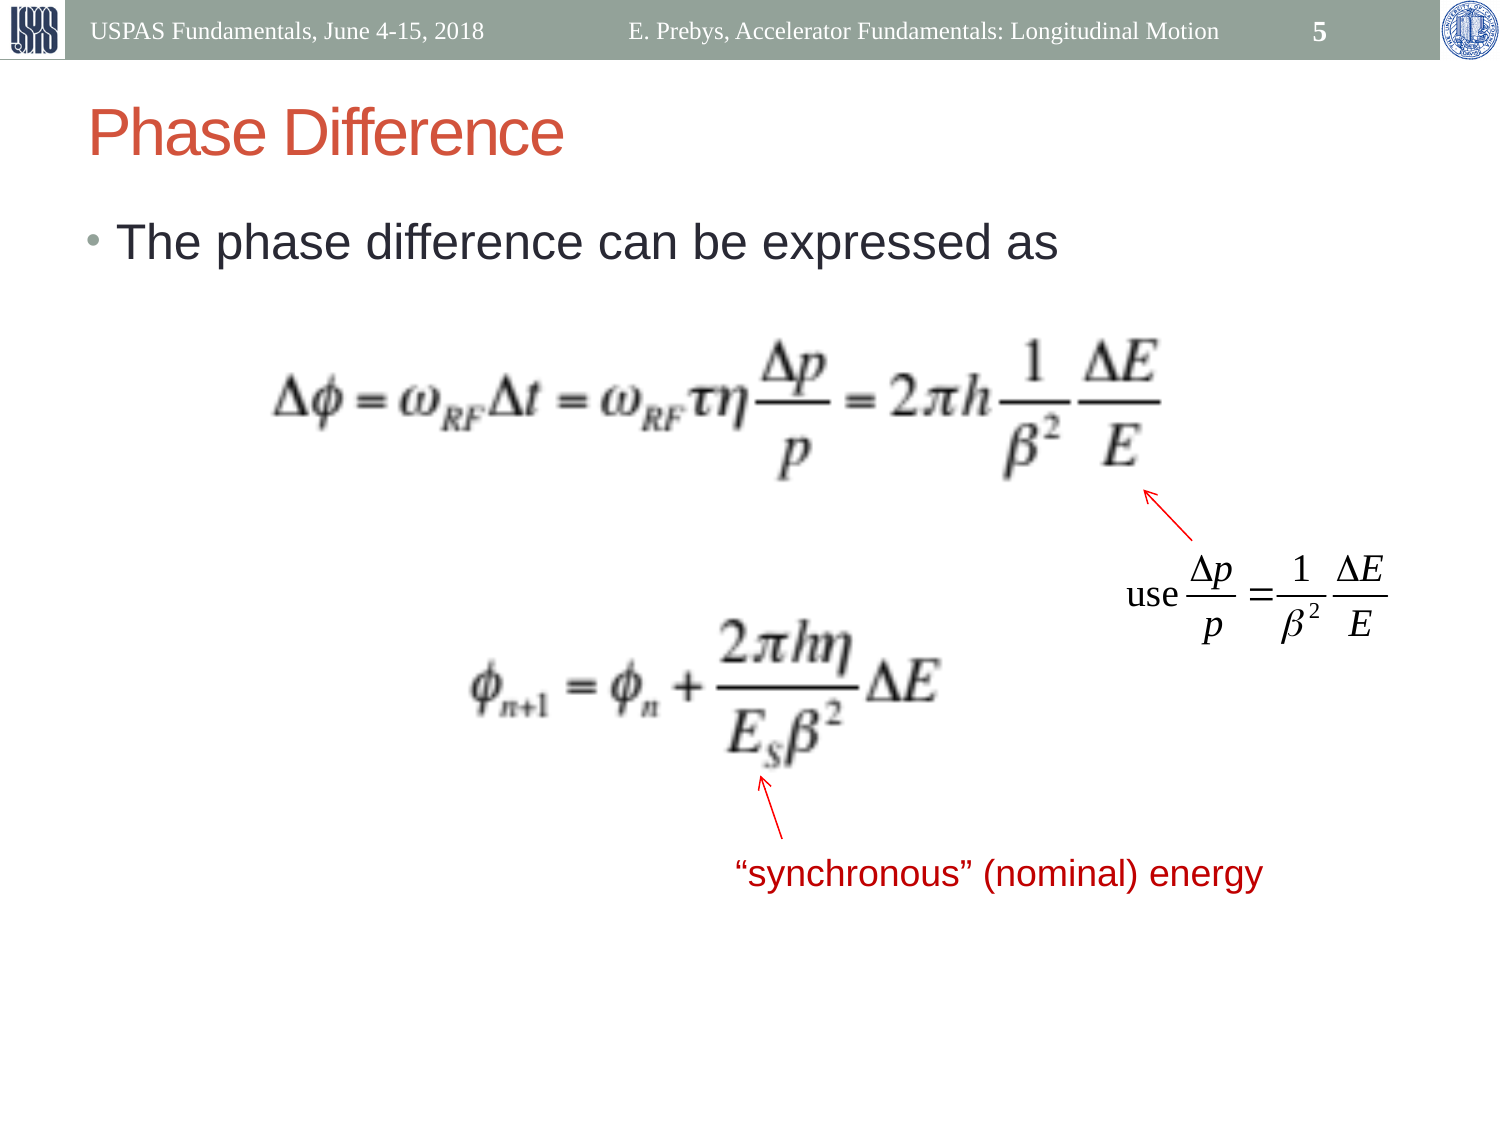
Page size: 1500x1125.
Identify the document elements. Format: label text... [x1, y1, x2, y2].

list The phase difference can be expressed as [70, 202, 1425, 350]
picture [0, 0, 65, 59]
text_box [462, 605, 947, 774]
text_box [760, 775, 783, 840]
title Phase Difference [72, 77, 1423, 181]
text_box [1120, 543, 1395, 652]
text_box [265, 321, 1174, 487]
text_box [1142, 489, 1193, 542]
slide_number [75, 3, 550, 57]
picture [1440, 0, 1500, 61]
footer E. Prebys, Accelerator Fundamentals: Longitudinal Motion [562, 3, 1286, 57]
slide_number 5 [1297, 3, 1425, 57]
text_box “synchronous” (nominal) energy [720, 841, 1425, 901]
